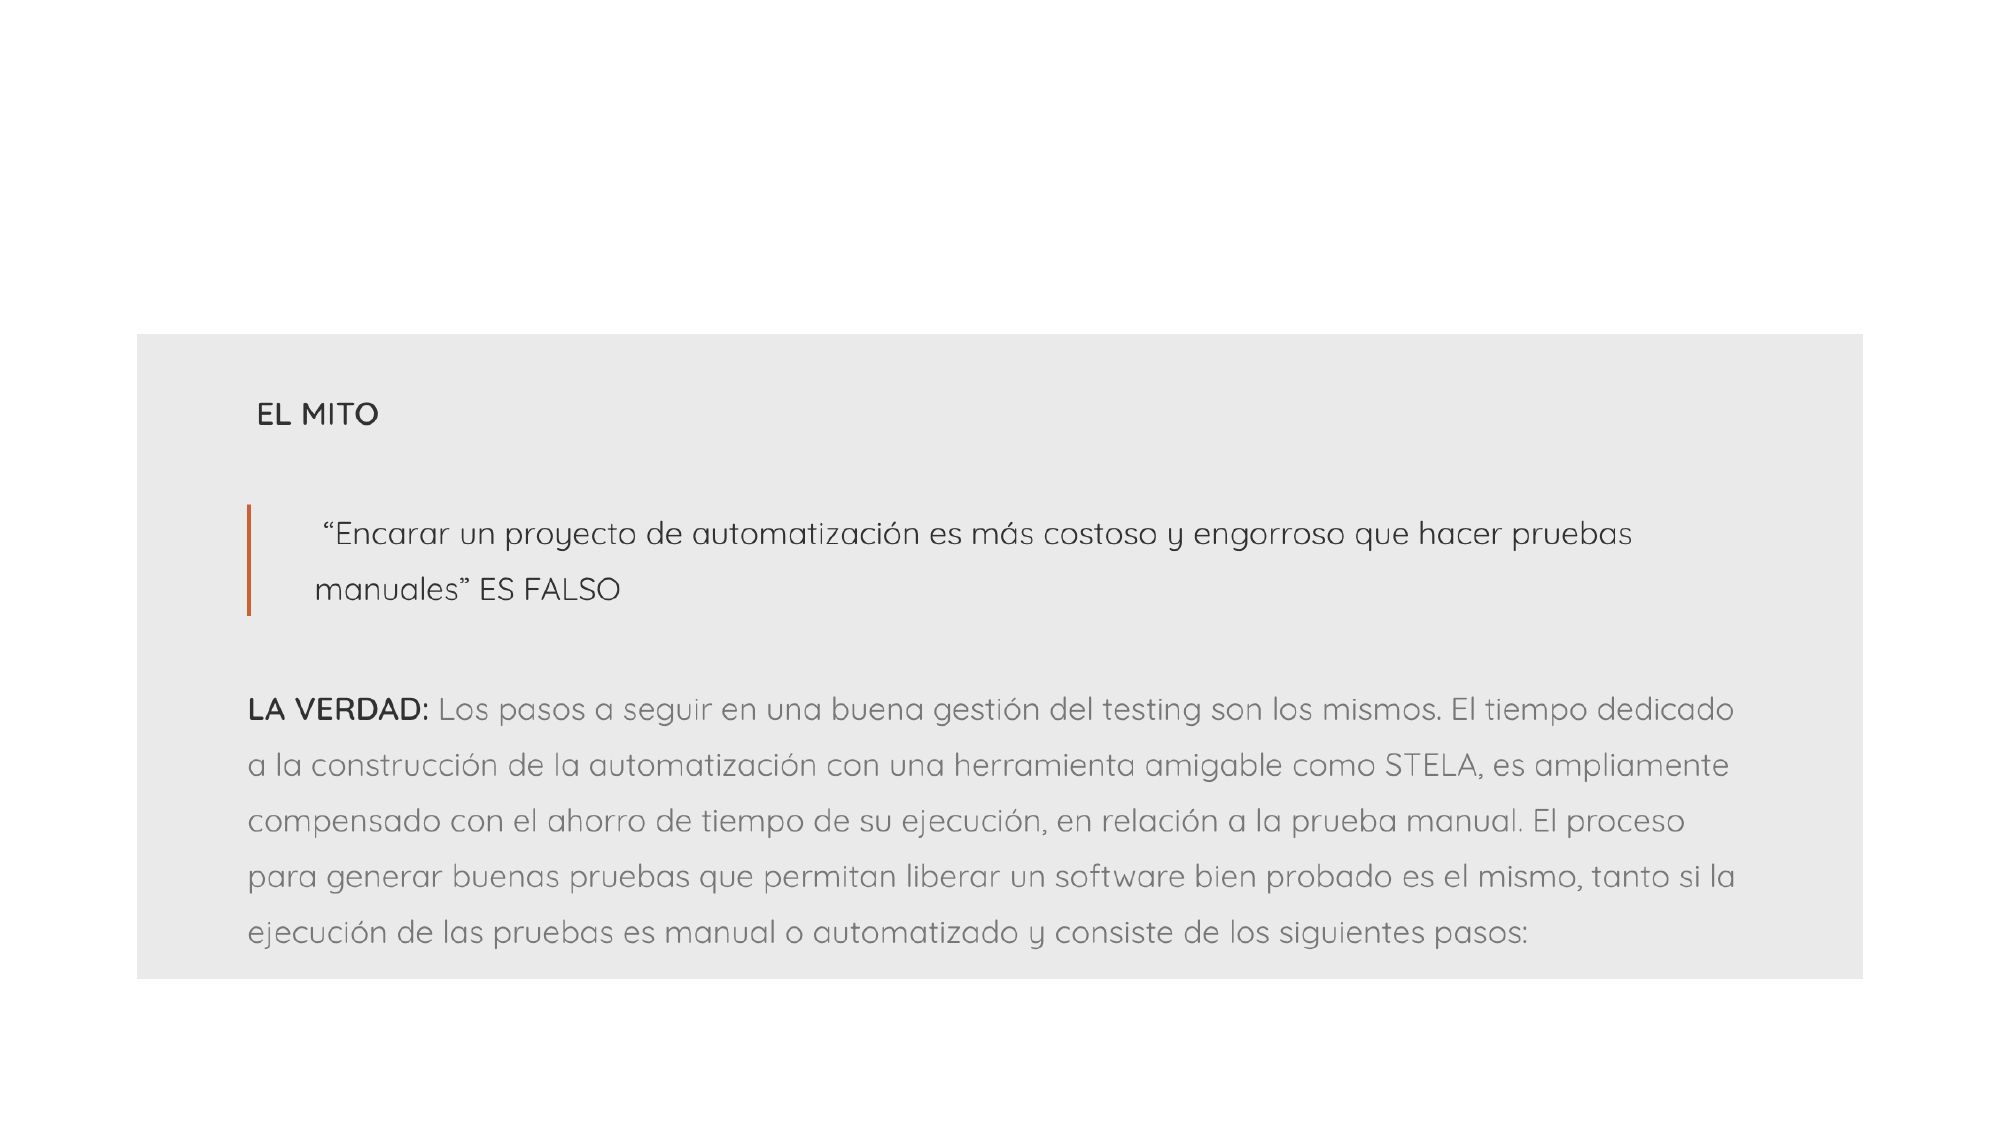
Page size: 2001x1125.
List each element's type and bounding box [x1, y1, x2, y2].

list [136, 333, 1863, 980]
